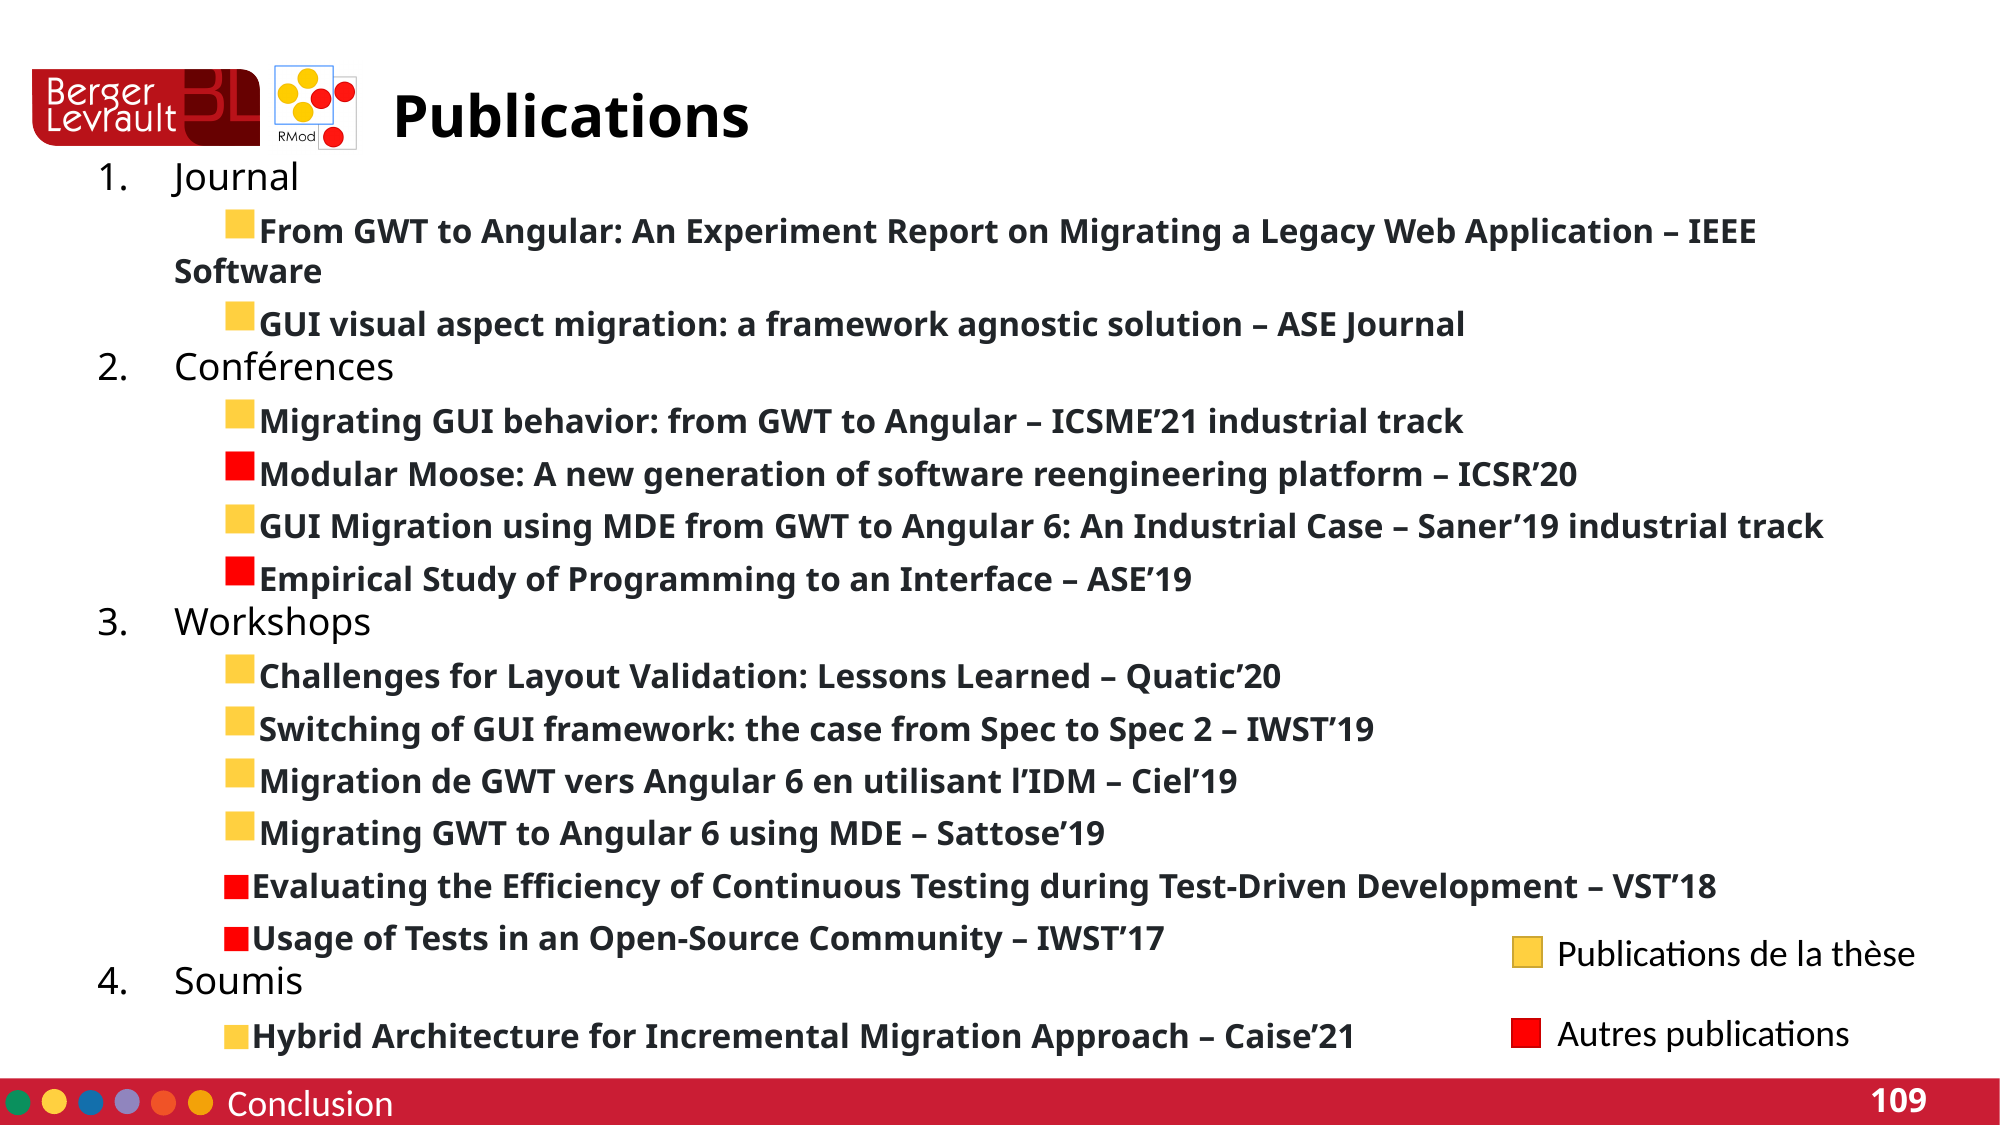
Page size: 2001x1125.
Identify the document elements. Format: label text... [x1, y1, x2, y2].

text_box [186, 1089, 213, 1117]
text_box Conclusion [213, 1071, 495, 1125]
title Publications [377, 79, 1906, 145]
text_box Autres publications [1542, 1001, 1952, 1061]
text_box [113, 1087, 141, 1116]
text_box [41, 1088, 67, 1115]
text_box [1511, 1018, 1541, 1048]
picture [268, 60, 363, 145]
text_box [77, 1089, 105, 1117]
text_box [149, 1089, 178, 1117]
picture [32, 69, 260, 146]
text_box [4, 1089, 32, 1117]
text_box Publications de la thèse [1542, 921, 1952, 982]
slide_number 109 [1832, 1078, 1965, 1125]
list Journal From GWT to Angular: An Experiment Report on Migrating a Legacy Web Application – IEEE Software GUI visual aspect migration: a framework agnostic solution – ASE Journal Conférences Migrating GUI behavior: from GWT to Angular – ICSME’21 industrial track Modular Moose: A new generation of software reengineering platform – ICSR’20 GUI Migration using MDE from GWT to Angular 6: An Industrial Case – Saner’19 industrial track Empirical Study of Programming to an Interface – ASE’19 Workshops Challenges for Layout Validation: Lessons Learned – Quatic’20 Switching of GUI framework: the case from Spec to Spec 2 – IWST’19 Migration de GWT vers Angular 6 en utilisant l’IDM – Ciel’19 Migrating GWT to Angular 6 using MDE – Sattose’19 Evaluating the Efficiency of Continuous Testing during Test-Driven Development – VST’18 Usage of Tests in an Open-Source Community – IWST’17 Soumis Hybrid Architecture for Incremental Migration Approach – Caise’21 [82, 145, 1918, 1049]
text_box [1512, 936, 1542, 968]
